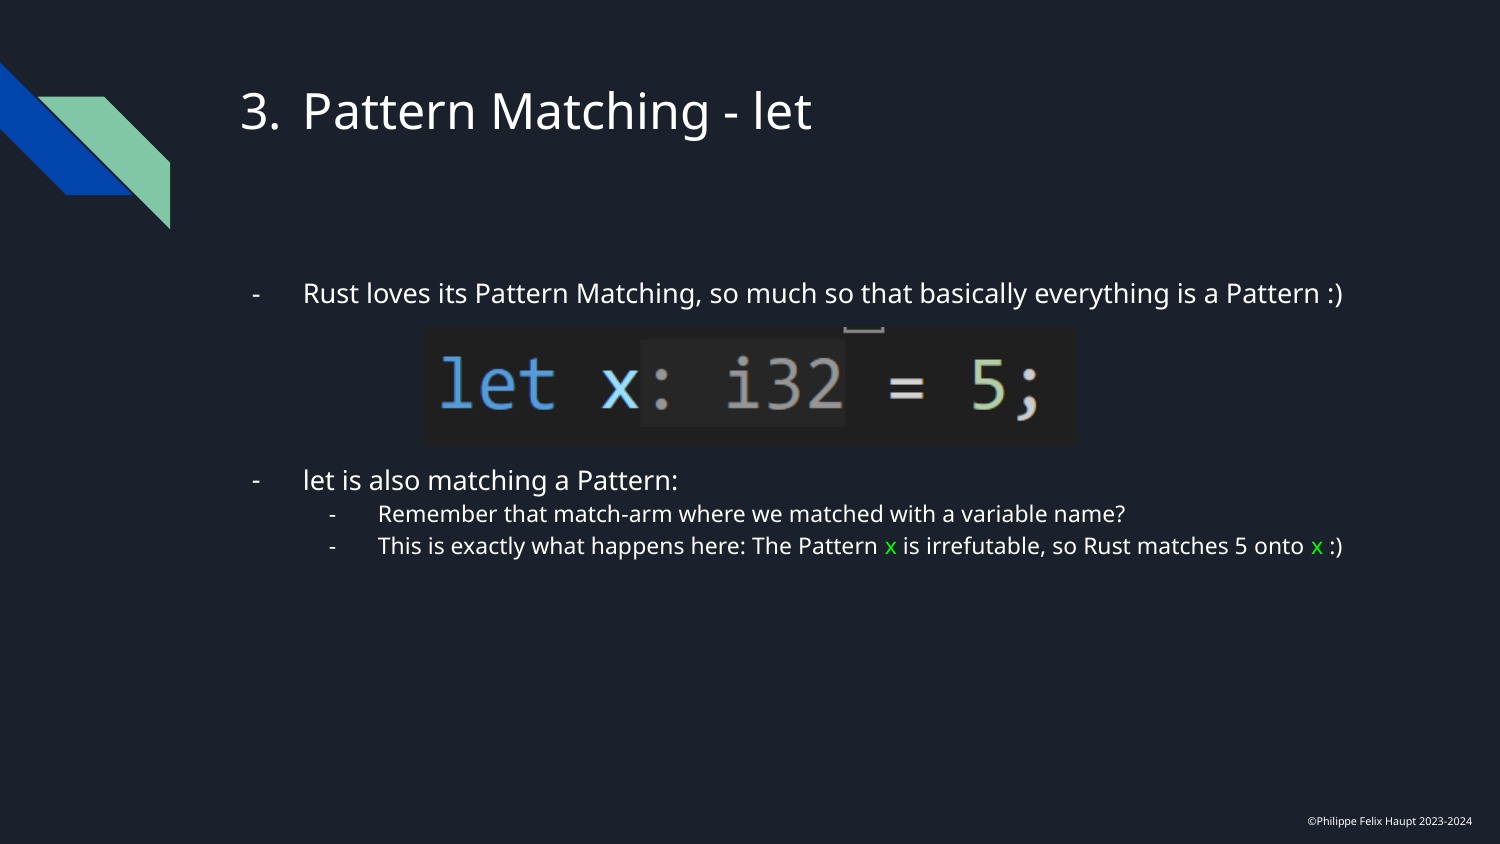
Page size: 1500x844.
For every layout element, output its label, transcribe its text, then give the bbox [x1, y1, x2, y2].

title Pattern Matching - let [212, 64, 1368, 215]
list Rust loves its Pattern Matching, so much so that basically everything is a Pattern :) let is also matching a Pattern: Remember that match-arm where we matched with a variable name? This is exactly what happens here: The Pattern x is irrefutable, so Rust matches 5 onto x :) [212, 257, 1368, 735]
text_box ©Philippe Felix Haupt 2023-2024 [1292, 801, 1500, 844]
picture [423, 326, 1077, 447]
